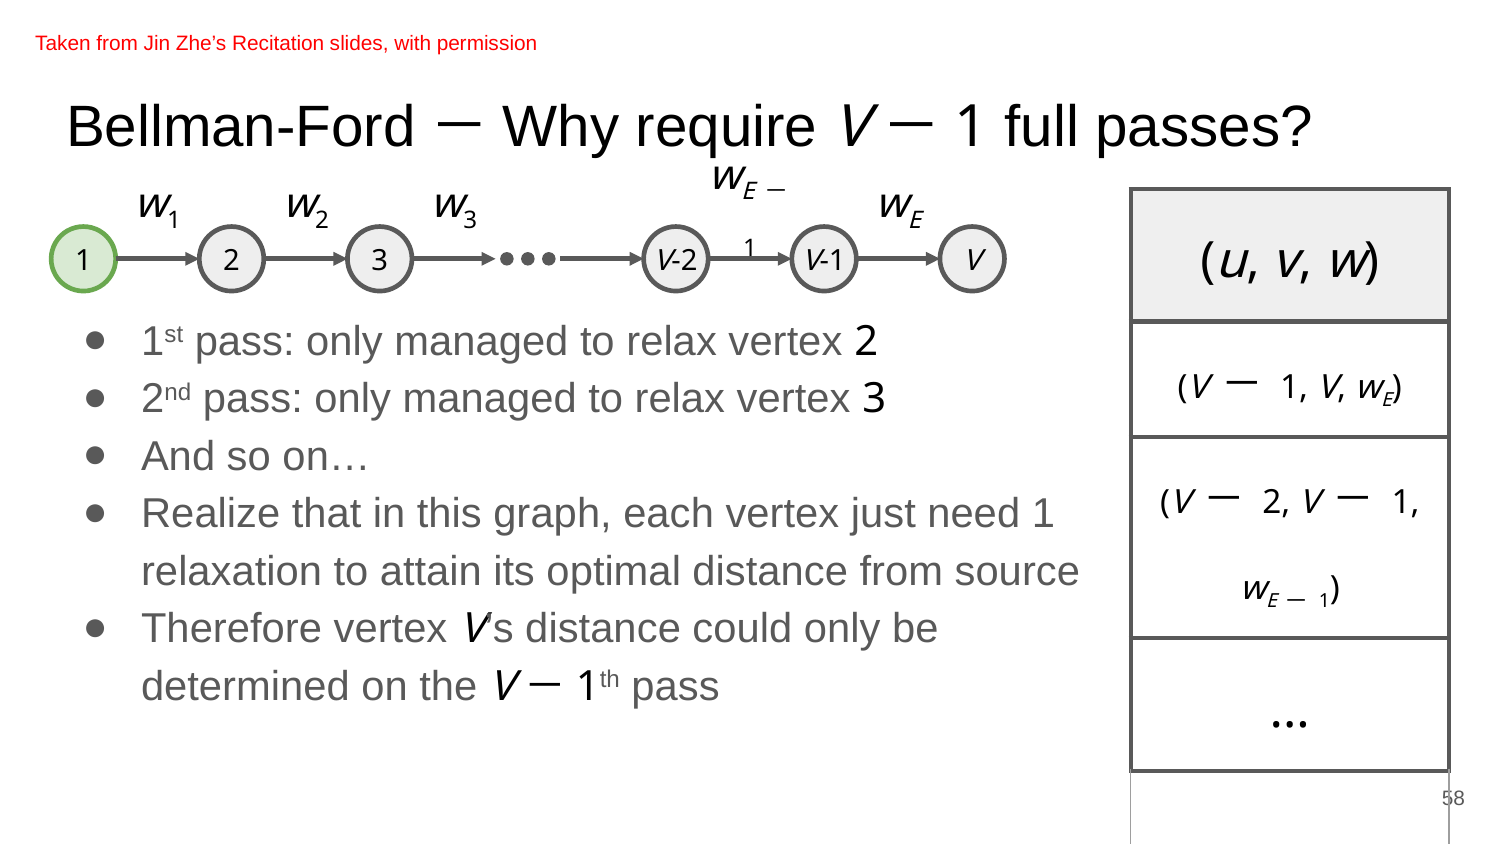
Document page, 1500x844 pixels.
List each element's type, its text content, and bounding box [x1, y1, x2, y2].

text_box V-1 [791, 226, 857, 292]
table_cell (V－1, V, wE) [1133, 324, 1447, 435]
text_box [521, 231, 535, 286]
text_box [495, 226, 560, 290]
list 1st pass: only managed to relax vertex 2 2nd pass: only managed to relax vertex 3 And so on… Realize that in this graph, each vertex just need 1 relaxation to attain its optimal distance from source Therefore vertex V’s distance could only be determined on the V－1th pass [51, 291, 1129, 750]
text_box 2 [199, 226, 264, 292]
table_cell [1131, 773, 1448, 844]
slide_number 58 [1450, 764, 1480, 830]
text_box 3 [347, 226, 412, 292]
table_cell ... [1133, 640, 1447, 769]
table_header (u, v, w) [1133, 191, 1447, 319]
table_cell (V－2, V－1, wE－1) [1133, 439, 1447, 636]
text_box wE－1 [708, 162, 792, 247]
title Bellman-Ford－Why require V－1 full passes? [51, 72, 1449, 167]
text_box V [939, 226, 1005, 292]
text_box w2 [263, 162, 348, 247]
text_box 1 [51, 226, 116, 292]
text_box w1 [115, 162, 200, 247]
text_box V-2 [643, 226, 709, 292]
text_box w3 [411, 162, 496, 247]
text_box wE [856, 162, 940, 247]
text_box Taken from Jin Zhe’s Recitation slides, with permission [20, 14, 661, 82]
